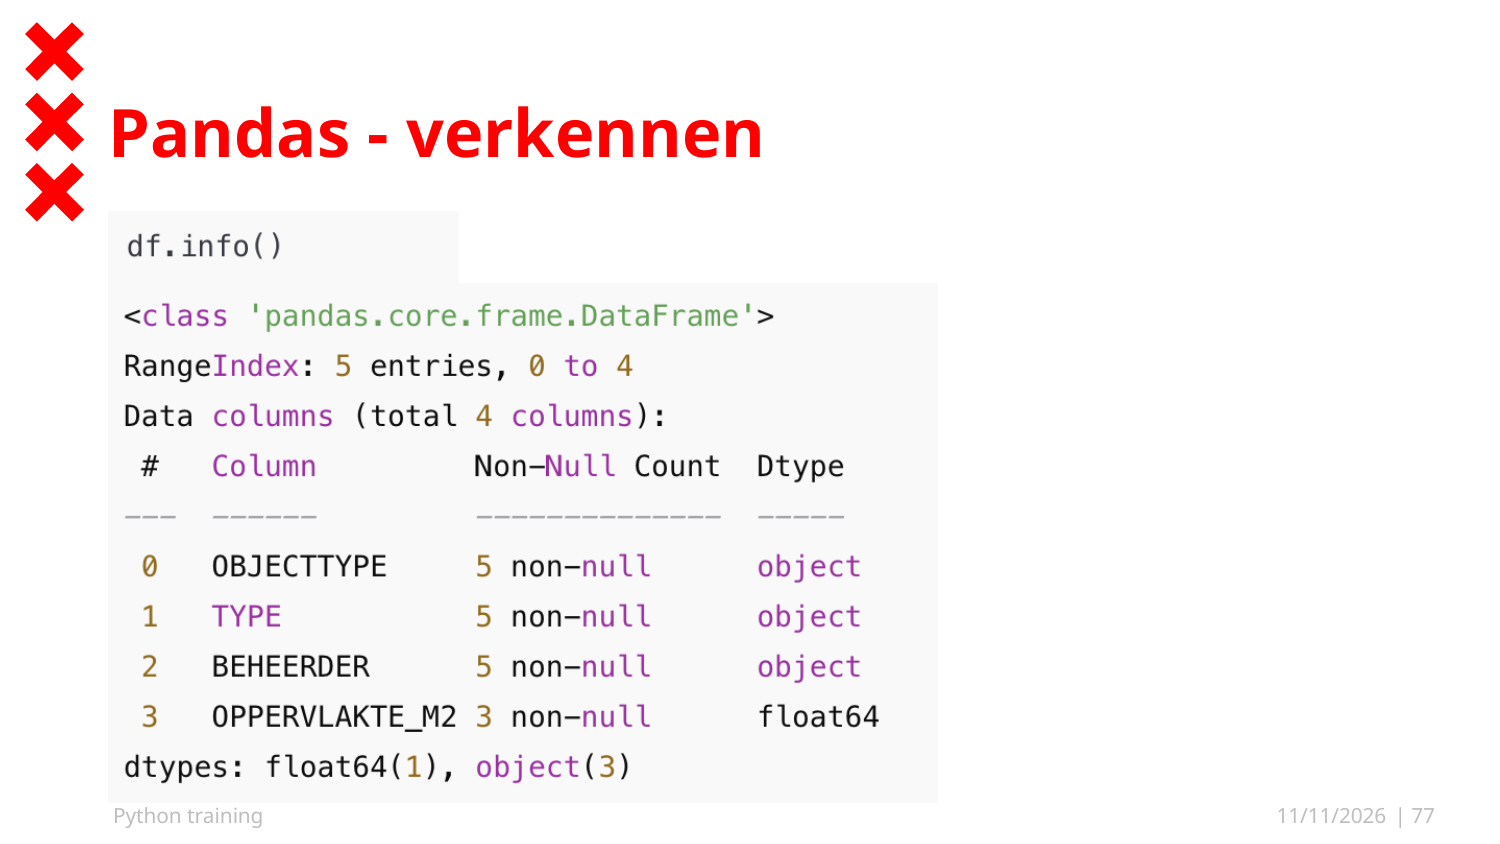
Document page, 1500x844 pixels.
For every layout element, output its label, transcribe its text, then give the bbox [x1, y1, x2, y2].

picture [108, 211, 939, 803]
slide_number | 77 [1394, 802, 1442, 833]
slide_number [1262, 802, 1387, 833]
footer Python training [113, 802, 1129, 833]
title Pandas - verkennen [108, 91, 1438, 251]
